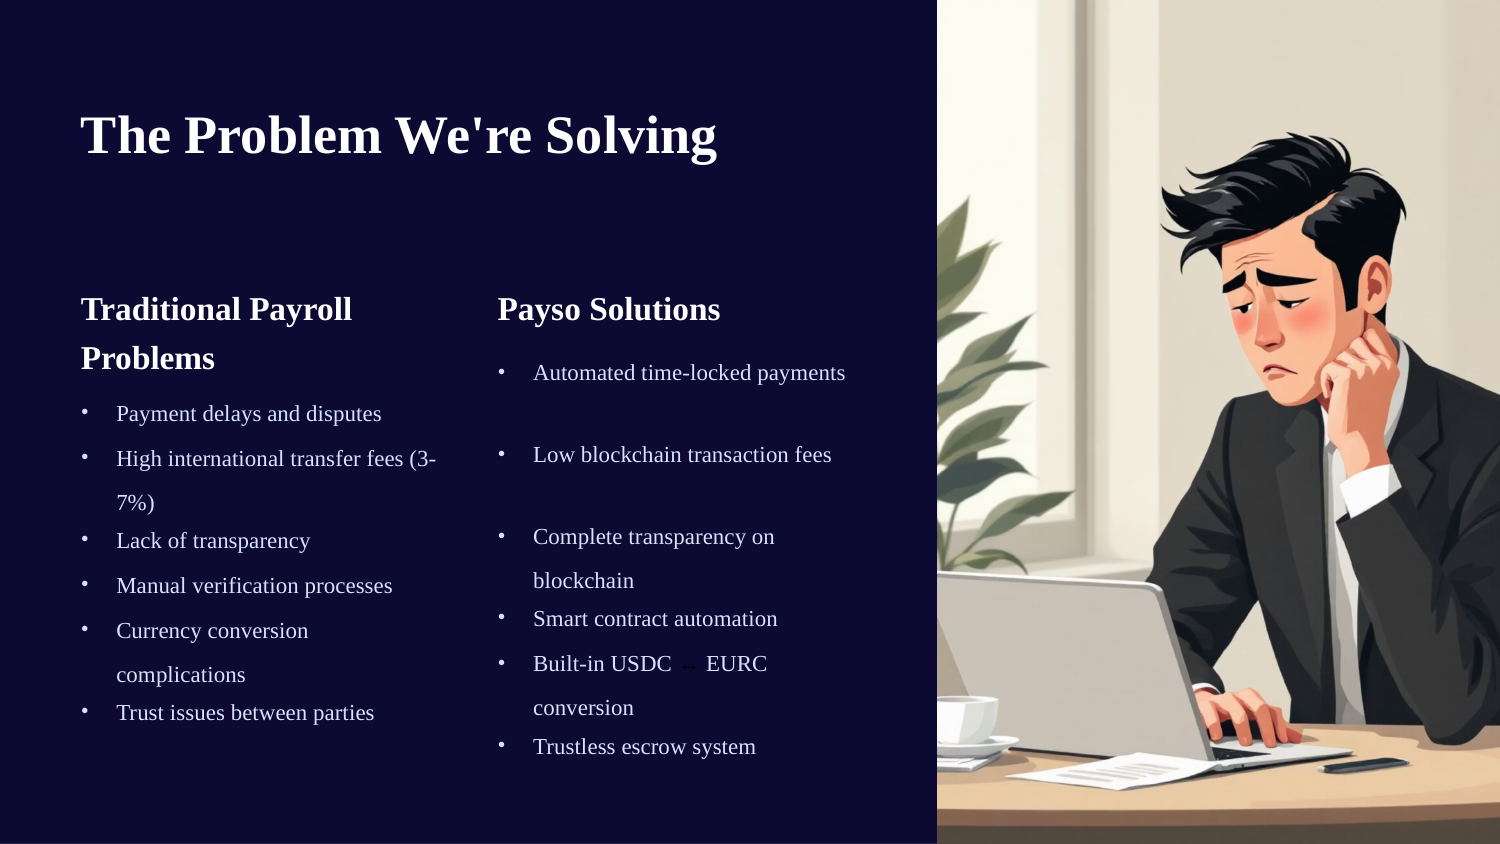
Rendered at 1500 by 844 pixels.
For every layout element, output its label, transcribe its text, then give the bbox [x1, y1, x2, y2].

text_box Trustless escrow system [497, 714, 858, 752]
text_box The Problem We're Solving [80, 83, 857, 220]
text_box Built-in USDC ↔ EURC conversion [497, 632, 858, 707]
text_box Smart contract automation [497, 587, 858, 625]
text_box High international transfer fees (3-7%) [80, 426, 441, 501]
text_box Traditional Payroll Problems [80, 277, 441, 359]
text_box Complete transparency on blockchain [497, 505, 858, 580]
picture [937, 0, 1500, 844]
text_box Payment delays and disputes [80, 381, 441, 419]
text_box Payso Solutions [497, 277, 824, 319]
text_box Automated time-locked payments [497, 341, 858, 416]
text_box Currency conversion complications [80, 599, 441, 673]
text_box Trust issues between parties [80, 681, 441, 718]
text_box Lack of transparency [80, 508, 441, 546]
text_box Low blockchain transaction fees [497, 423, 858, 498]
text_box Manual verification processes [80, 554, 441, 591]
